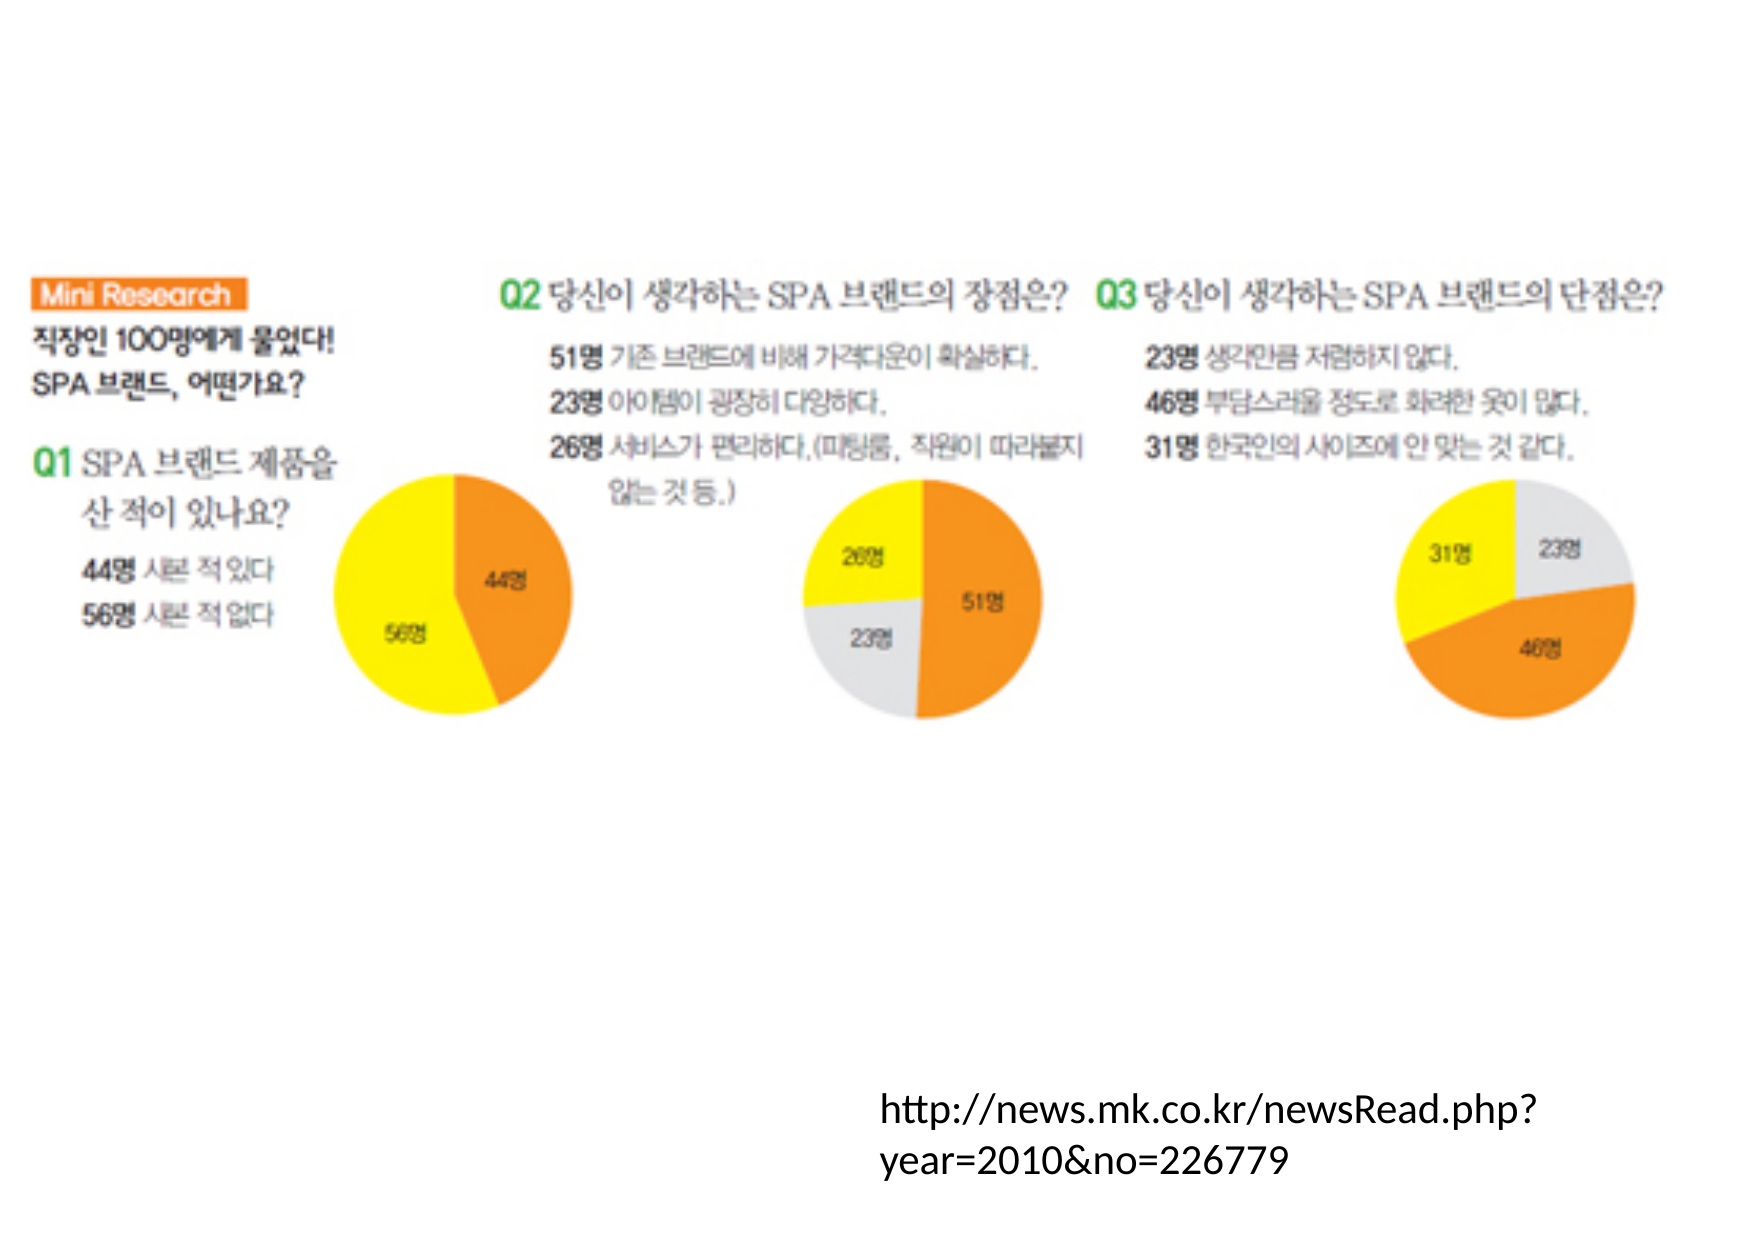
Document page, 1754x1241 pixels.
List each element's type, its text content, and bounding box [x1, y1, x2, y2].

picture [0, 216, 1742, 825]
text_box http://news.mk.co.kr/newsRead.php?year=2010&no=226779 [864, 1072, 1742, 1191]
